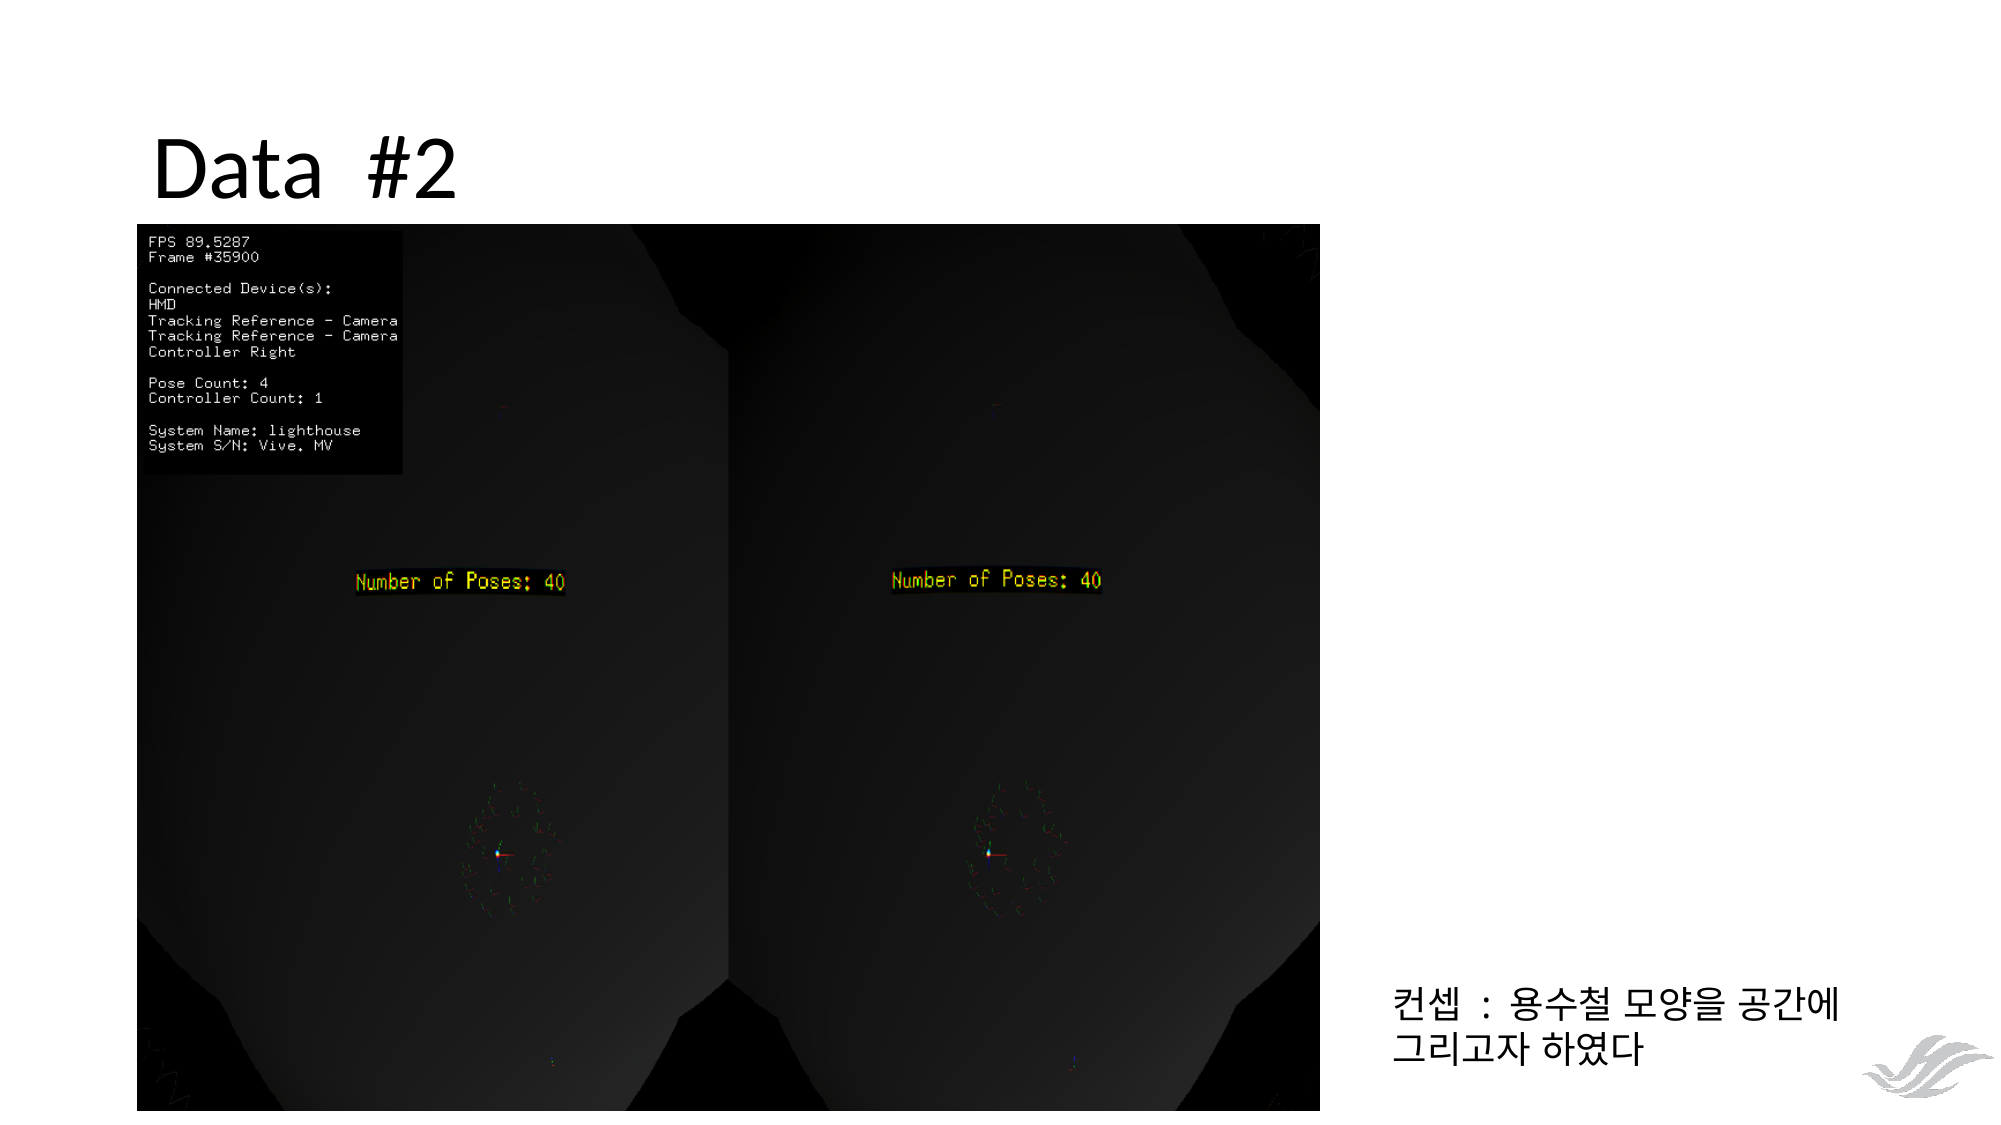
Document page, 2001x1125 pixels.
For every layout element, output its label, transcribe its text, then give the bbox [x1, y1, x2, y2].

picture [137, 224, 1320, 1111]
picture [1862, 1035, 1994, 1098]
title Data #2 [137, 59, 1863, 278]
text_box 컨셉 : 용수철 모양을 공간에 그리고자 하였다 [1378, 973, 1955, 1079]
